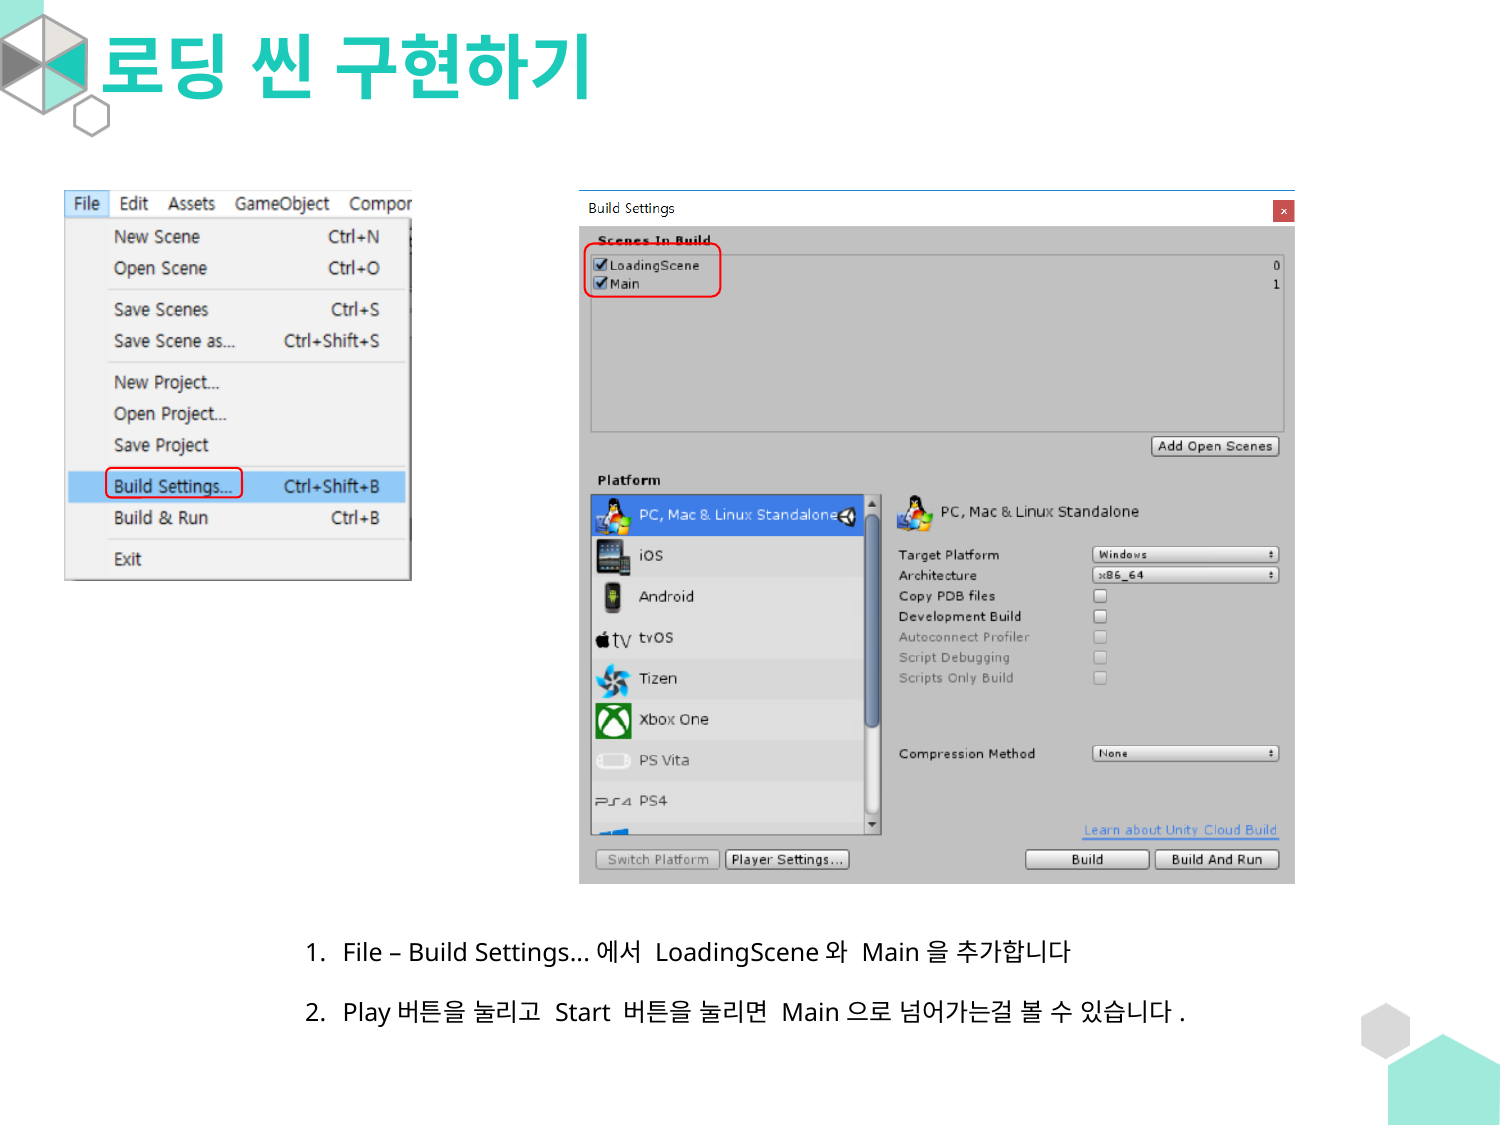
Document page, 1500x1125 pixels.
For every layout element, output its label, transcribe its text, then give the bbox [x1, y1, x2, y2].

text_box 로딩 씬 구현하기 [85, 0, 1233, 132]
picture [0, 0, 1500, 1125]
text_box File – Build Settings...에서 LoadingScene와 Main을 추가합니다 Play버튼을 눌리고 Start 버튼을 눌리면 Main으로 넘어가는걸 볼 수 있습니다. [290, 928, 1201, 1034]
